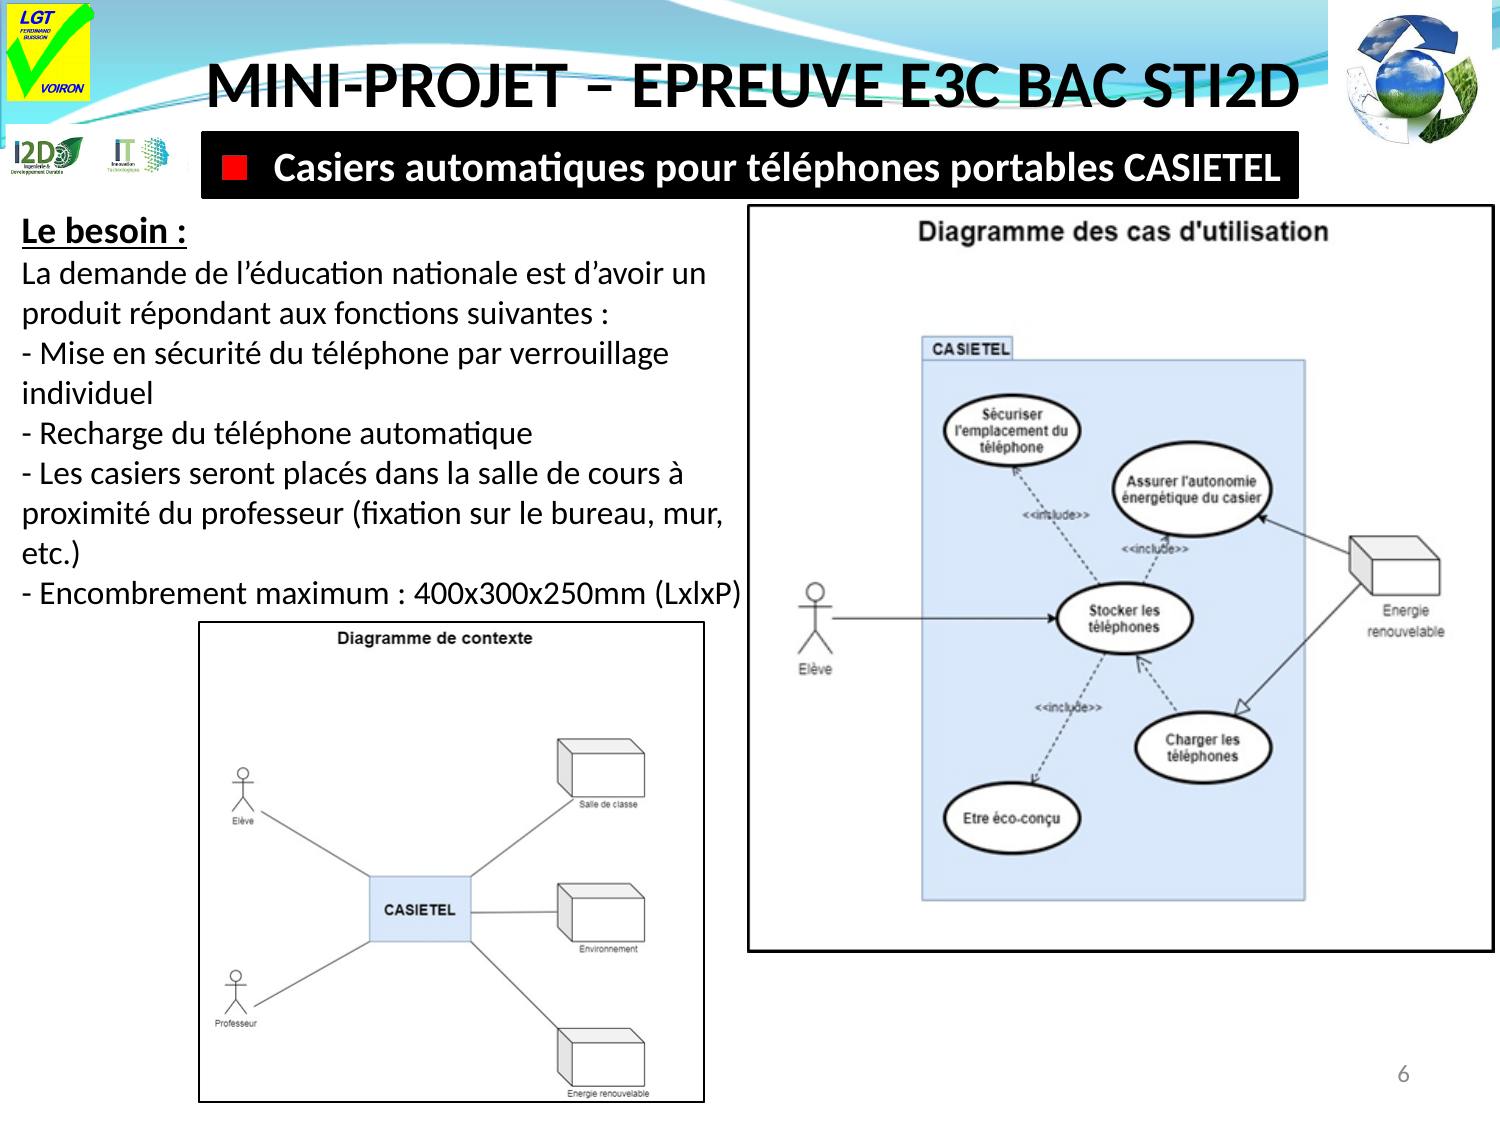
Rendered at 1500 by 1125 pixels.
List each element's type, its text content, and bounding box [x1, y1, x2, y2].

picture [5, 3, 95, 103]
picture [197, 621, 705, 1103]
picture [217, 160, 247, 180]
text_box Le besoin : La demande de l’éducation nationale est d’avoir un produit répondant aux fonctions suivantes : - Mise en sécurité du téléphone par verrouillage individuel - Recharge du téléphone automatique - Les casiers seront placés dans la salle de cours à proximité du professeur (fixation sur le bureau, mur, etc.) - Encombrement maximum : 400x300x250mm (LxlxP) [6, 199, 740, 619]
text_box Casiers automatiques pour téléphones portables CASIETEL [201, 160, 1299, 199]
picture [747, 203, 1495, 953]
slide_number 6 [1074, 1042, 1425, 1103]
picture [5, 124, 189, 182]
picture [0, 0, 1321, 149]
picture [1328, 0, 1492, 164]
